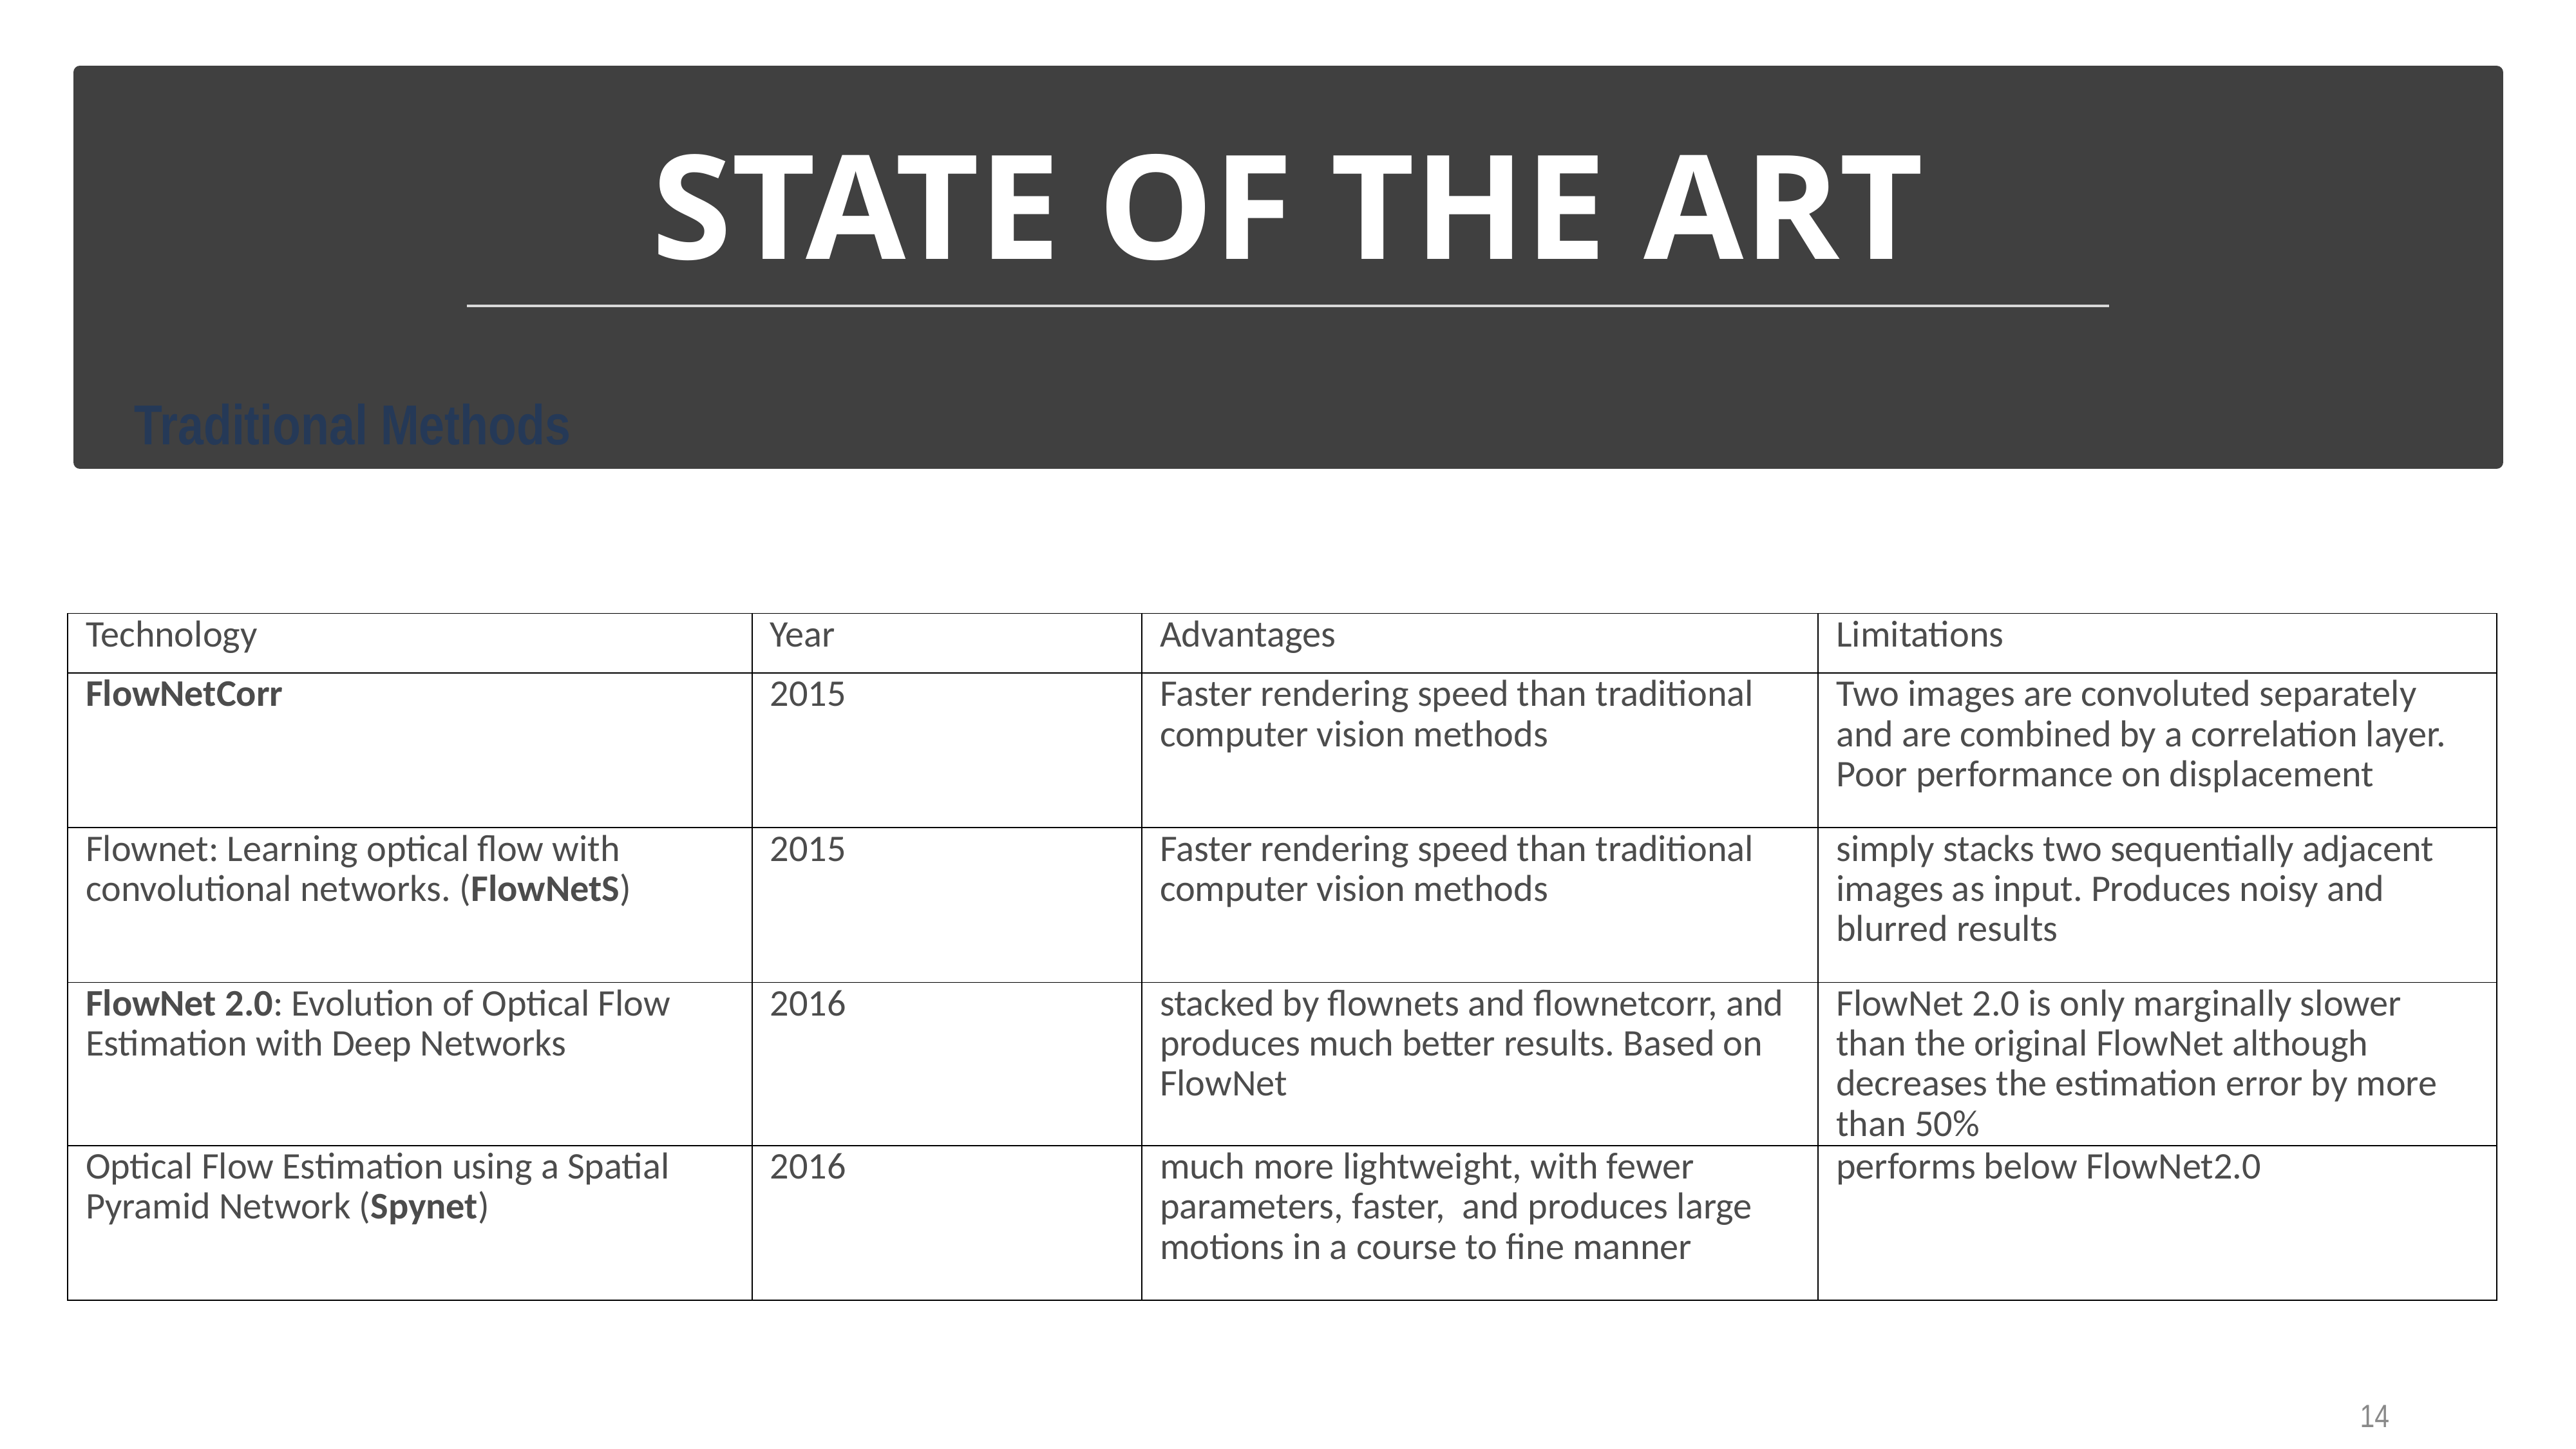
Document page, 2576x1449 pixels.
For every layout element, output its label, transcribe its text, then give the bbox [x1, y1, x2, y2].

table_cell 2015 [753, 828, 1141, 982]
slide_number 14 [1819, 1378, 2400, 1449]
table_cell 2016 [753, 1146, 1141, 1300]
text_box Traditional Methods [126, 386, 1825, 464]
table_cell performs below FlowNet2.0 [1819, 1146, 2496, 1300]
table_header Advantages [1142, 614, 1817, 672]
table_cell FlowNetCorr [68, 674, 752, 827]
table_header Year [753, 614, 1141, 672]
table_cell stacked by flownets and flownetcorr, and produces much better results. Based on FlowNet [1142, 983, 1817, 1145]
table_cell 2015 [753, 674, 1141, 827]
table_header Limitations [1819, 614, 2496, 672]
table_cell Two images are convoluted separately and are combined by a correlation layer. Poor performance on displacement [1819, 674, 2496, 827]
table_cell FlowNet 2.0: Evolution of Optical Flow Estimation with Deep Networks [68, 983, 752, 1145]
text_box State of the art [111, 99, 2465, 296]
table_cell 2016 [753, 983, 1141, 1145]
table_cell much more lightweight, with fewer parameters, faster, and produces large motions in a course to fine manner [1142, 1146, 1817, 1300]
table_cell simply stacks two sequentially adjacent images as input. Produces noisy and blurred results [1819, 828, 2496, 982]
table_cell FlowNet 2.0 is only marginally slower than the original FlowNet although decreases the estimation error by more than 50% [1819, 983, 2496, 1145]
table_cell Faster rendering speed than traditional computer vision methods [1142, 828, 1817, 982]
table_cell Flownet: Learning optical flow with convolutional networks. (FlowNetS) [68, 828, 752, 982]
table_cell Faster rendering speed than traditional computer vision methods [1142, 674, 1817, 827]
table_header Technology [68, 614, 752, 672]
text_box [80, 72, 2497, 462]
table_cell Optical Flow Estimation using a Spatial Pyramid Network (Spynet) [68, 1146, 752, 1300]
